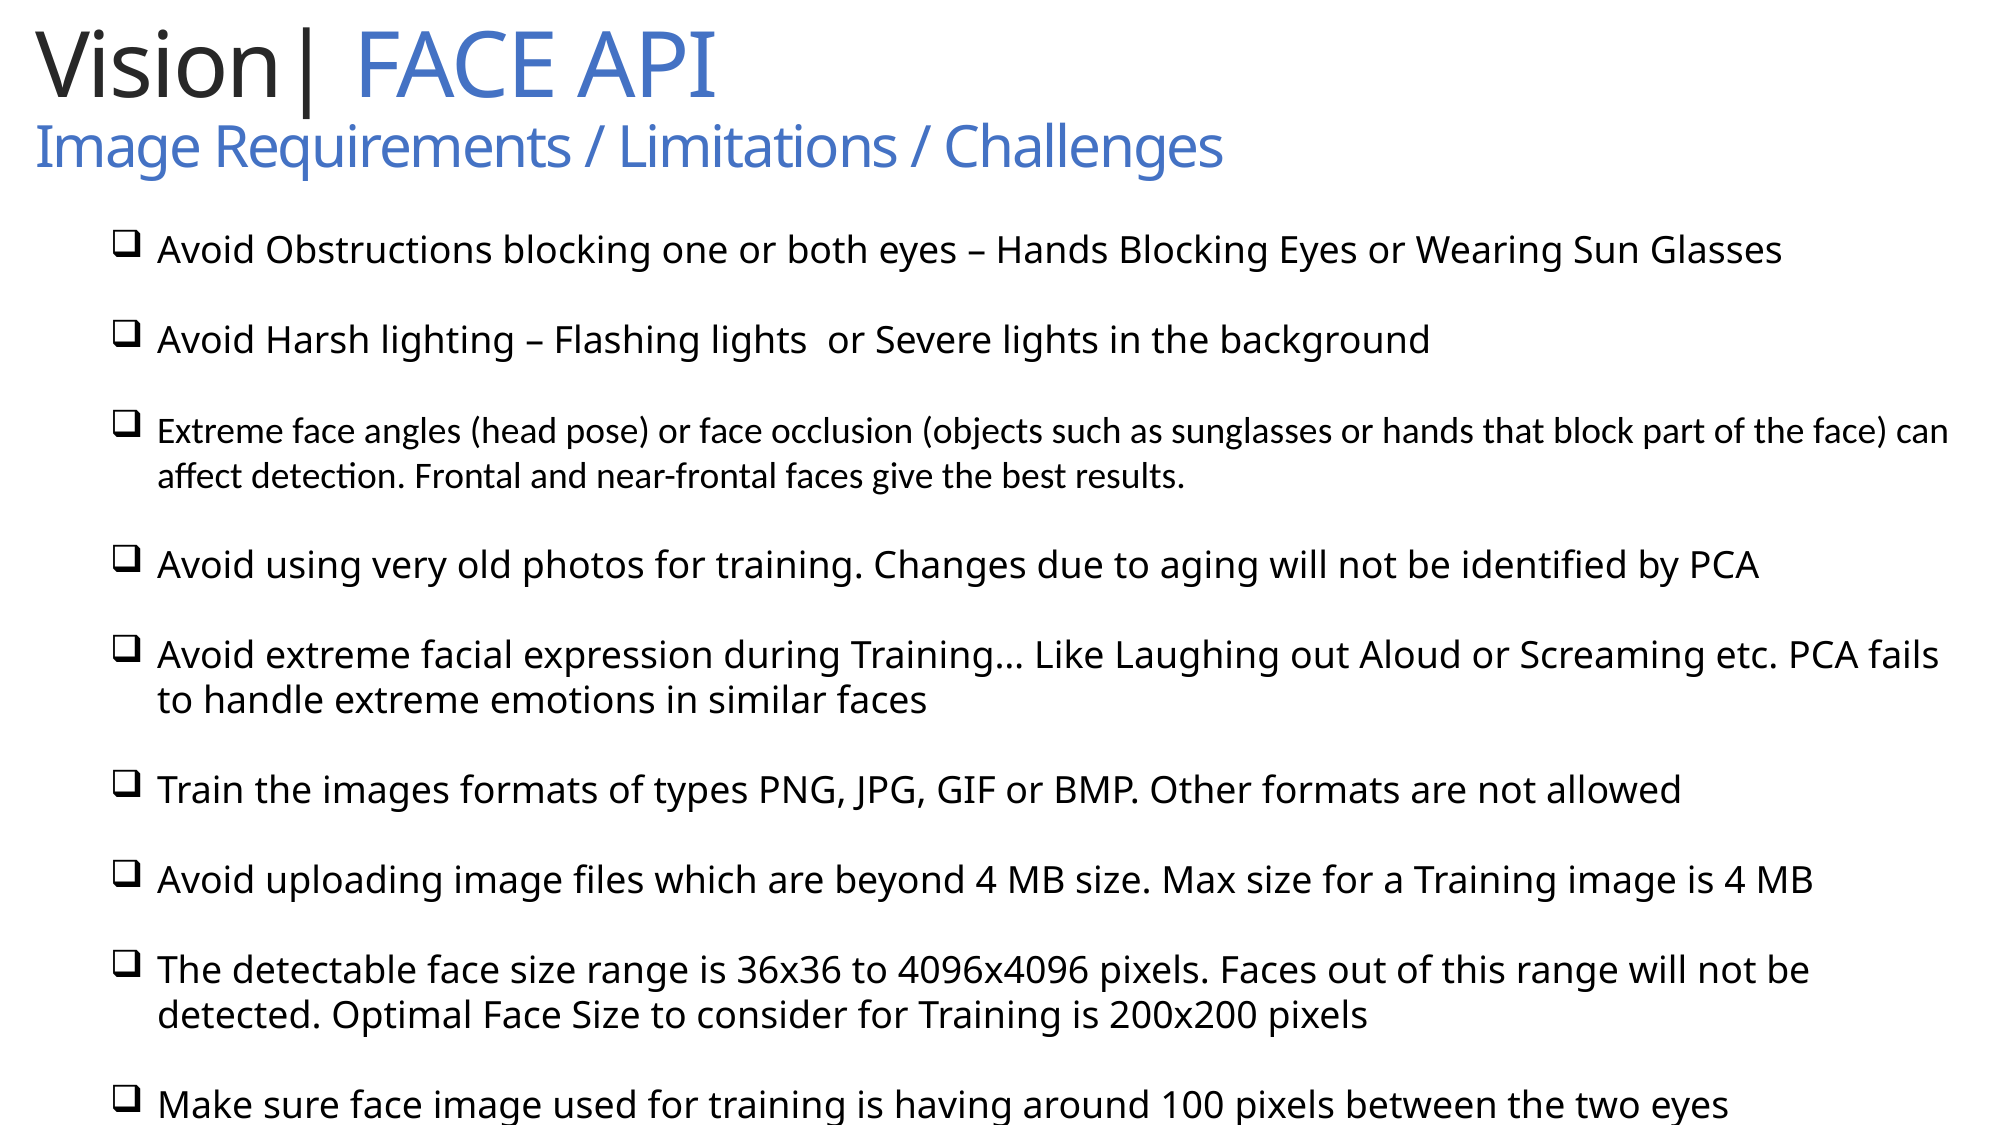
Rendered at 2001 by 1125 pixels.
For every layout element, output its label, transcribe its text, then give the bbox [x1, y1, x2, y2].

text_box Vision| FACE API Image Requirements / Limitations / Challenges . [20, 11, 2000, 347]
text_box Avoid Obstructions blocking one or both eyes – Hands Blocking Eyes or Wearing Sun Glasses Avoid Harsh lighting – Flashing lights or Severe lights in the background Extreme face angles (head pose) or face occlusion (objects such as sunglasses or hands that block part of the face) can affect detection. Frontal and near-frontal faces give the best results. Avoid using very old photos for training. Changes due to aging will not be identified by PCA Avoid extreme facial expression during Training… Like Laughing out Aloud or Screaming etc. PCA fails to handle extreme emotions in similar faces Train the images formats of types PNG, JPG, GIF or BMP. Other formats are not allowed Avoid uploading image files which are beyond 4 MB size. Max size for a Training image is 4 MB The detectable face size range is 36x36 to 4096x4096 pixels. Faces out of this range will not be detected. Optimal Face Size to consider for Training is 200x200 pixels Make sure face image used for training is having around 100 pixels between the two eyes [20, 179, 1980, 1125]
